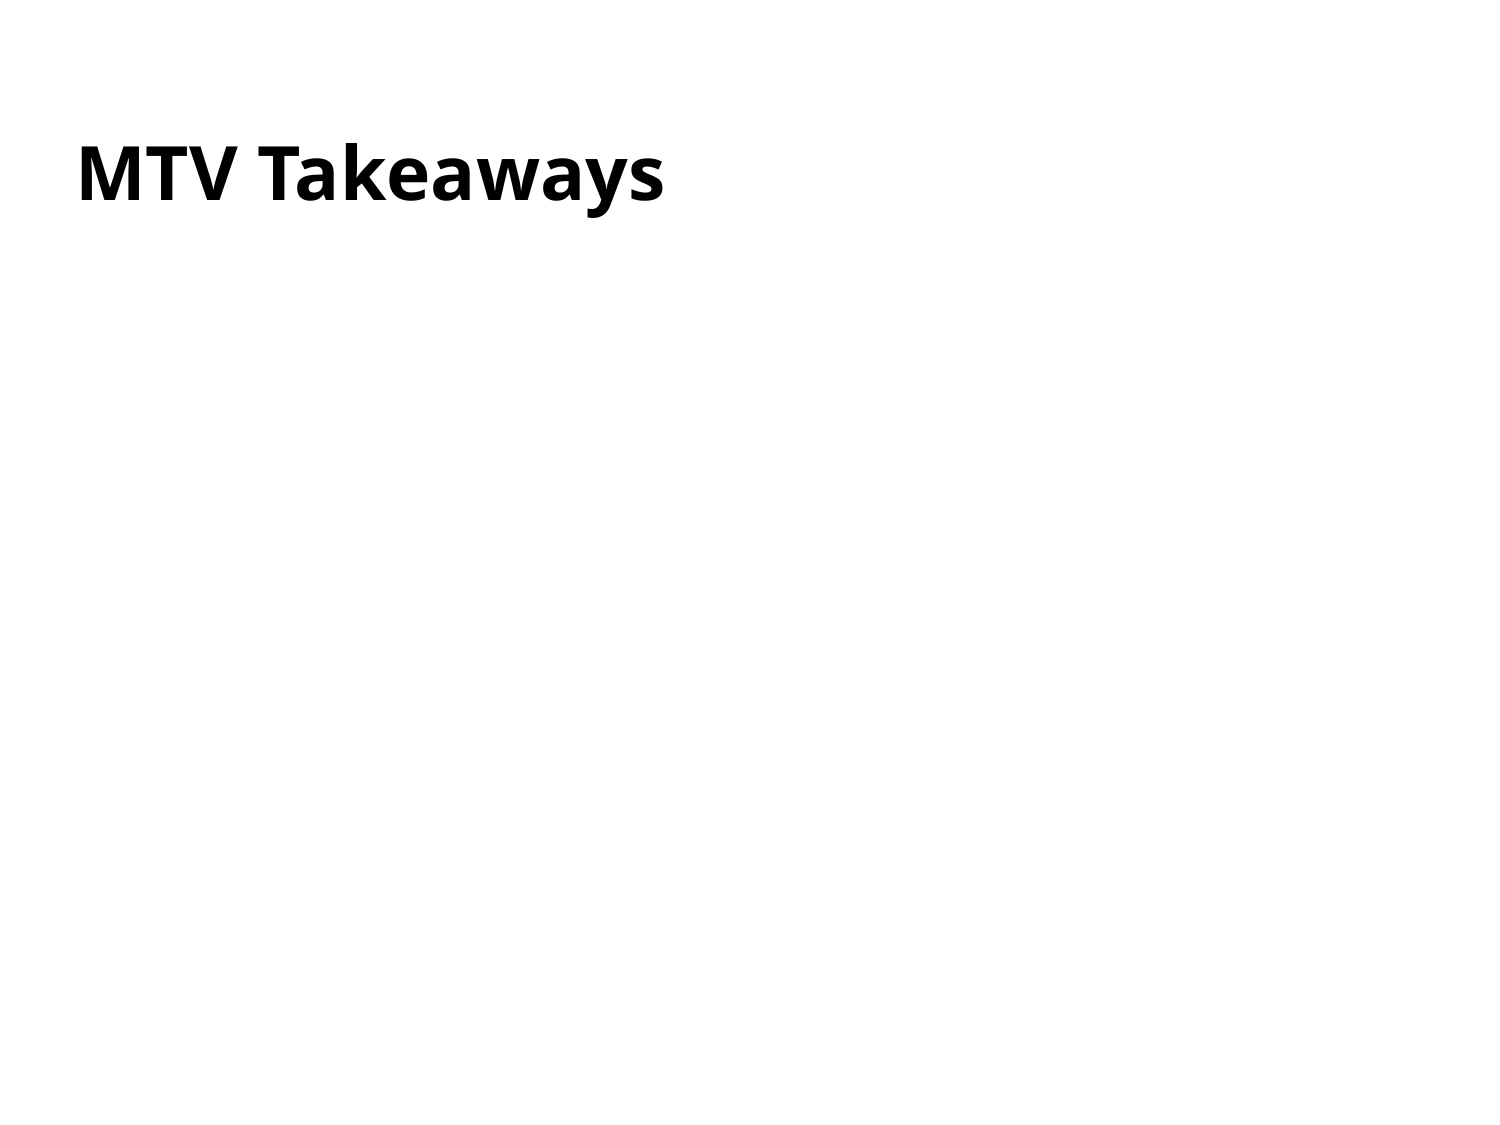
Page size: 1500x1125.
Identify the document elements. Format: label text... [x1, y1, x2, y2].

title MTV Takeaways [75, 35, 1425, 216]
